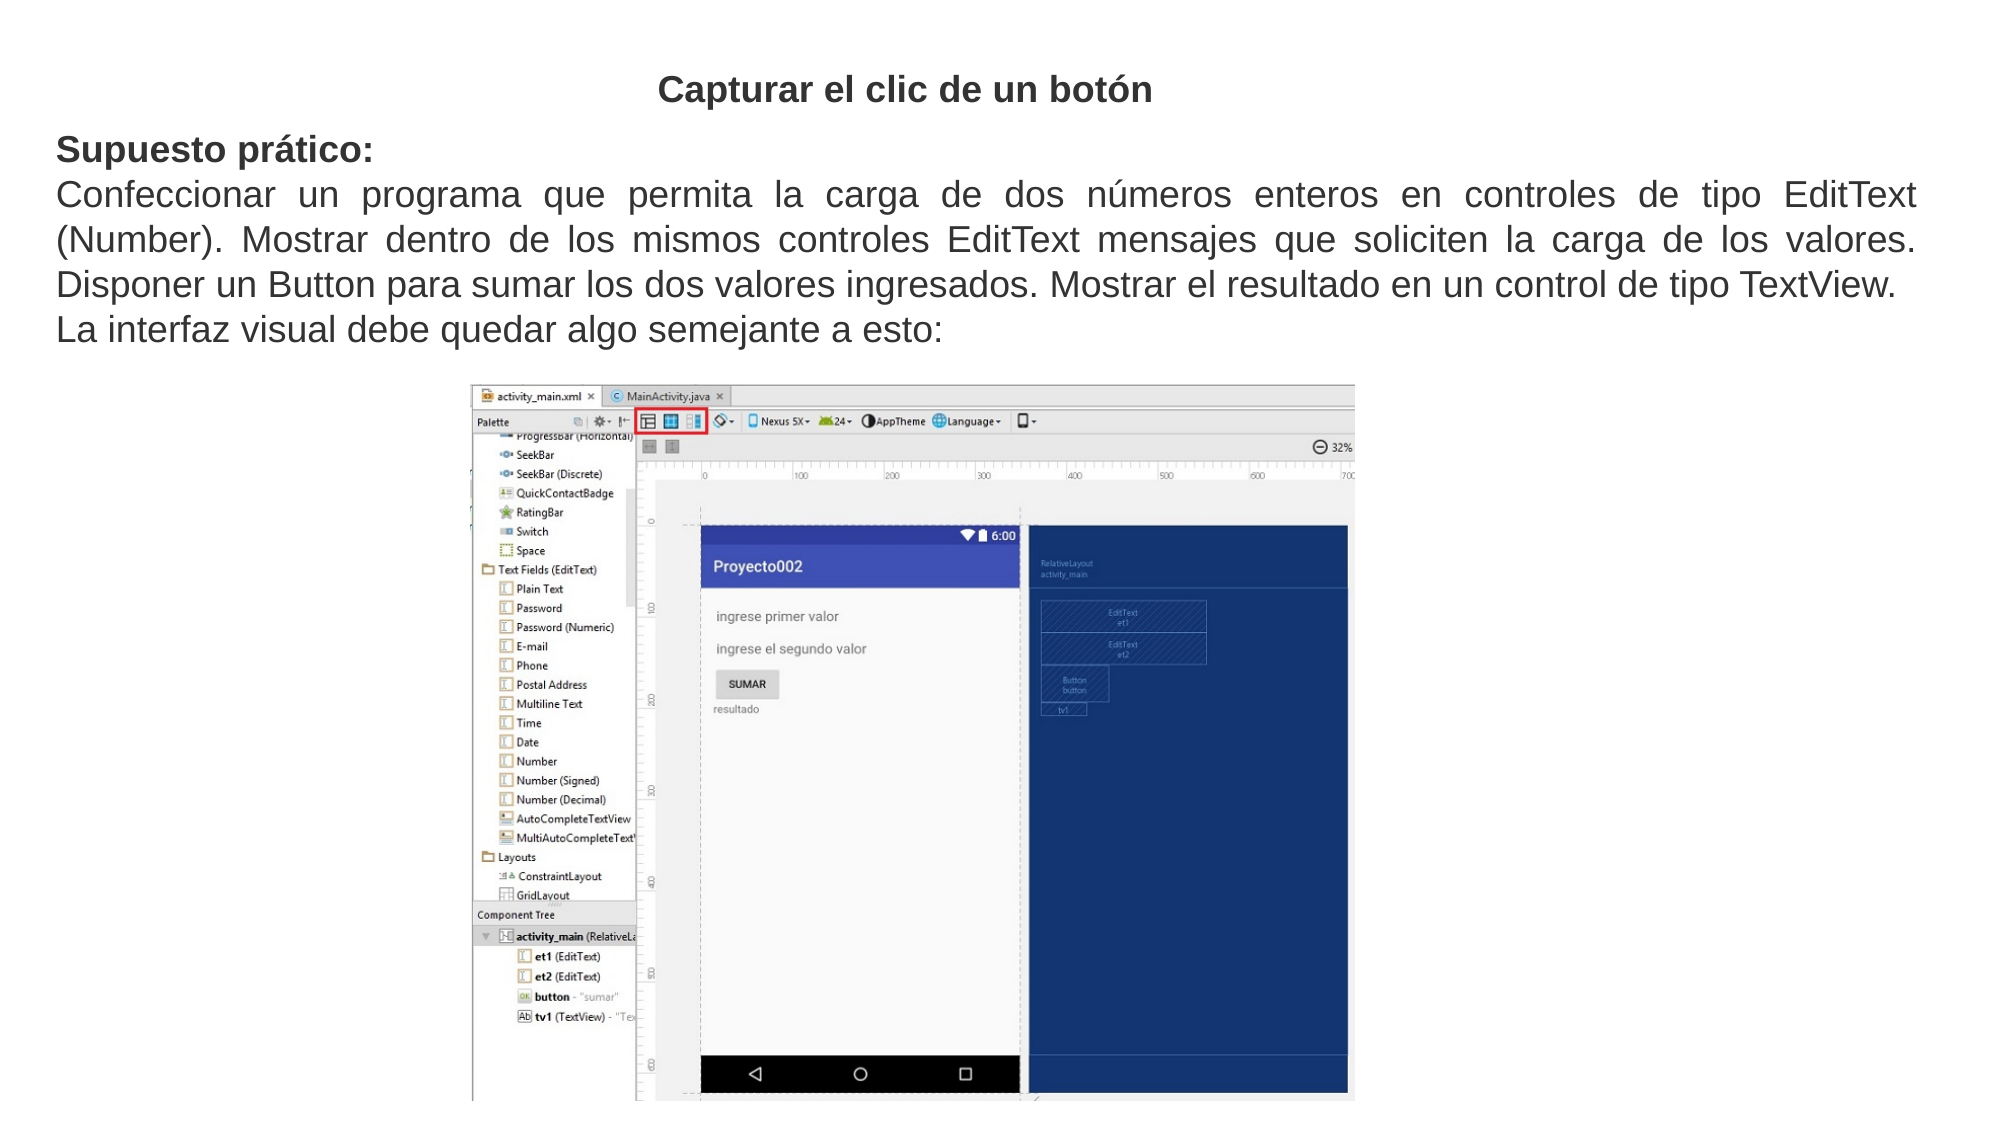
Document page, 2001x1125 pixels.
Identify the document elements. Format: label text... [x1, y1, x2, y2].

picture [470, 384, 1355, 1102]
text_box Supuesto prático: Confeccionar un programa que permita la carga de dos números enteros en controles de tipo EditText (Number). Mostrar dentro de los mismos controles EditText mensajes que soliciten la carga de los valores. Disponer un Button para sumar los dos valores ingresados. Mostrar el resultado en un control de tipo TextView. La interfaz visual debe quedar algo semejante a esto: [41, 117, 1933, 358]
text_box Capturar el clic de un botón [642, 57, 1169, 117]
